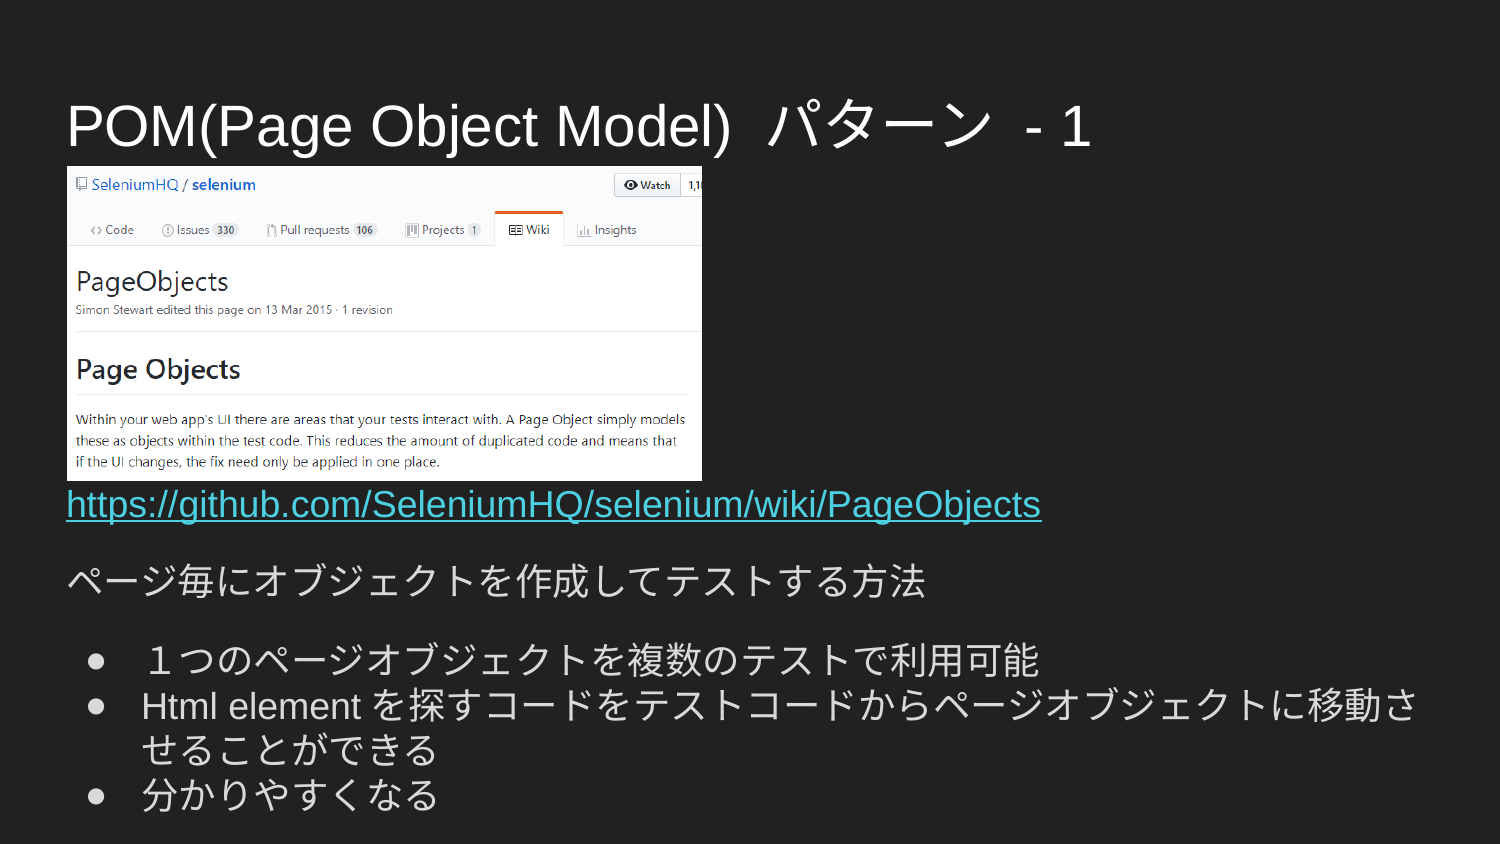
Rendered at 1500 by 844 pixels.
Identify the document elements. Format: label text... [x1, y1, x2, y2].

title POM(Page Object Model) パターン - 1 [51, 72, 1449, 151]
list https://github.com/SeleniumHQ/selenium/wiki/PageObjects ページ毎にオブジェクトを作成してテストする方法 １つのページオブジェクトを複数のテストで利用可能 Html elementを探すコードをテストコードからページオブジェクトに移動させることができる 分かりやすくなる [51, 151, 1449, 777]
picture [66, 166, 702, 481]
